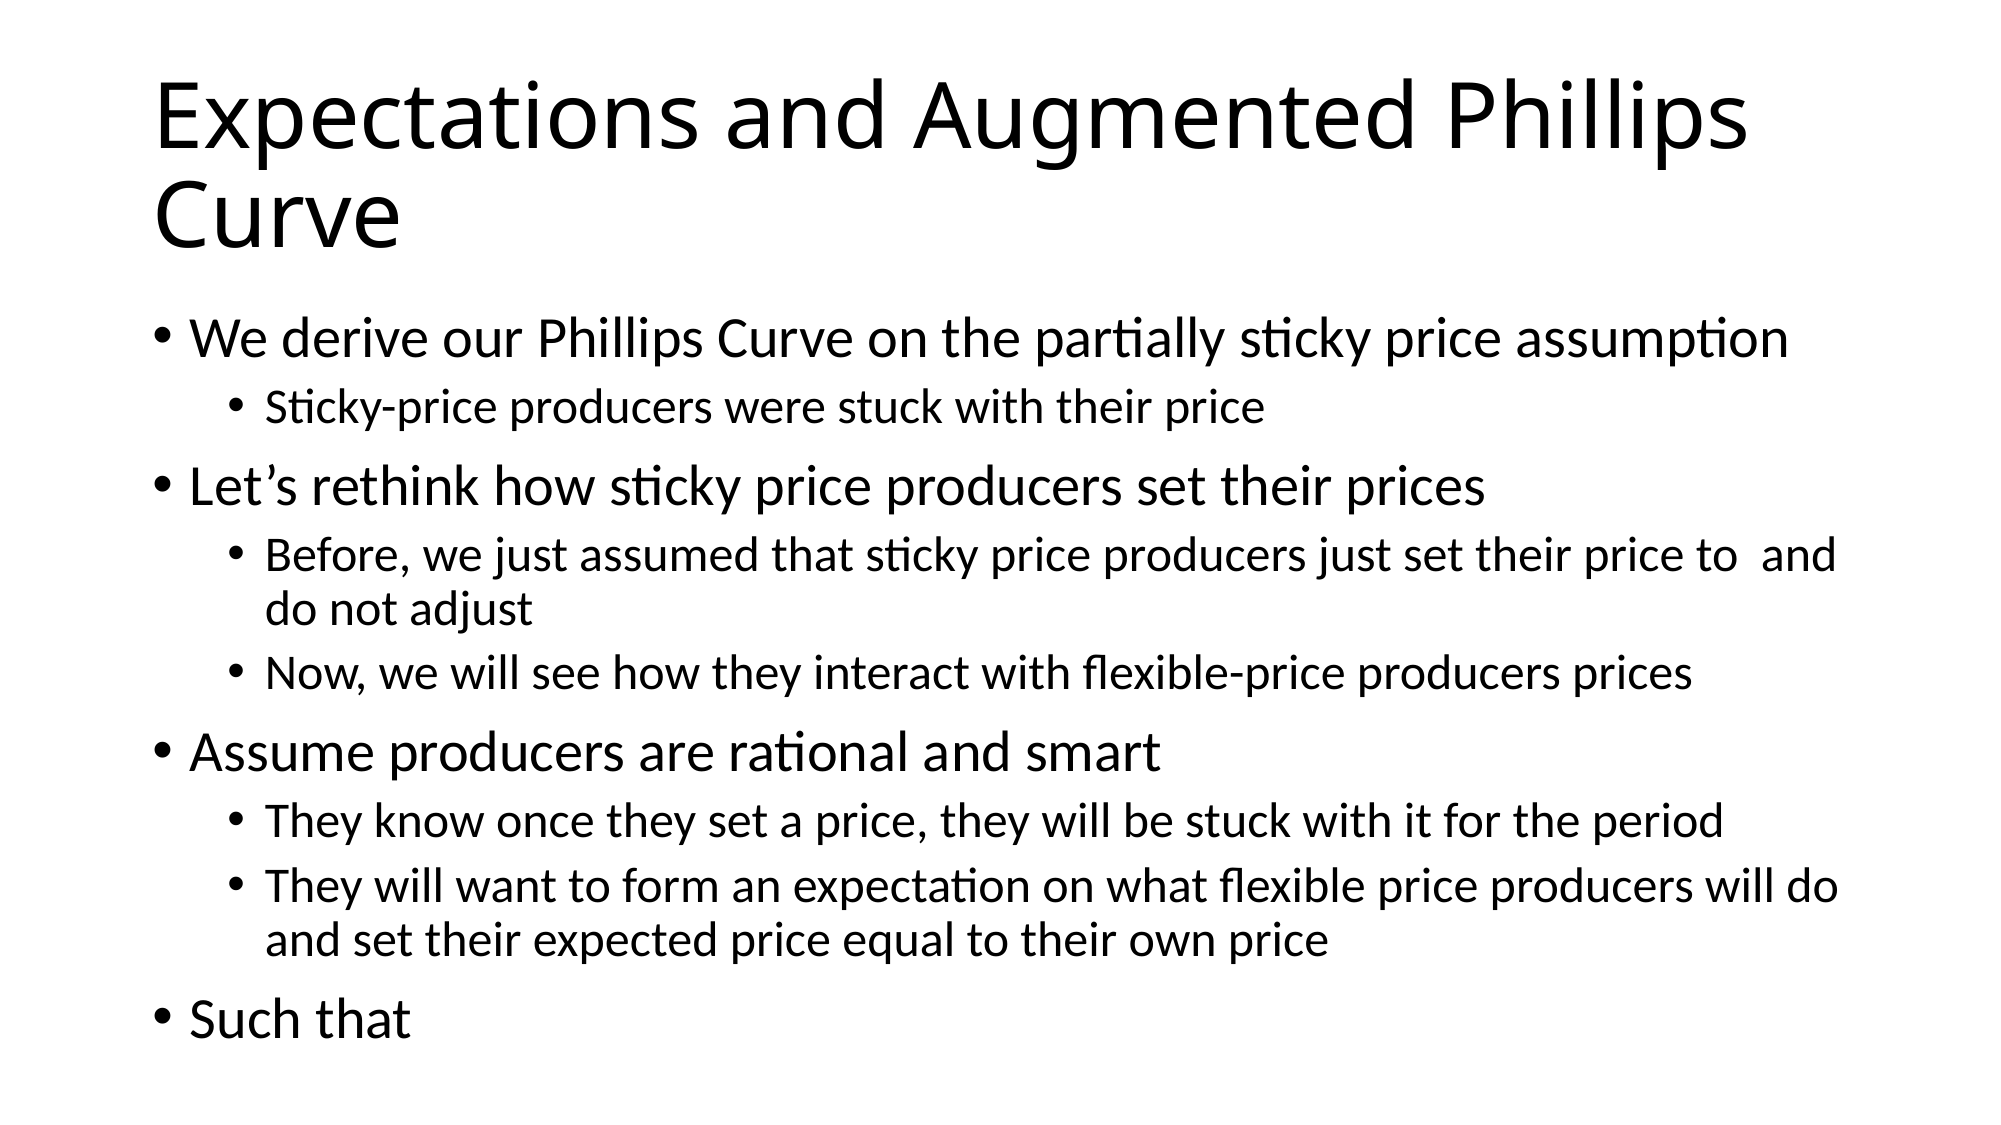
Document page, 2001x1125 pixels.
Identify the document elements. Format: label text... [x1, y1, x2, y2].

title Expectations and Augmented Phillips Curve [137, 59, 1863, 278]
